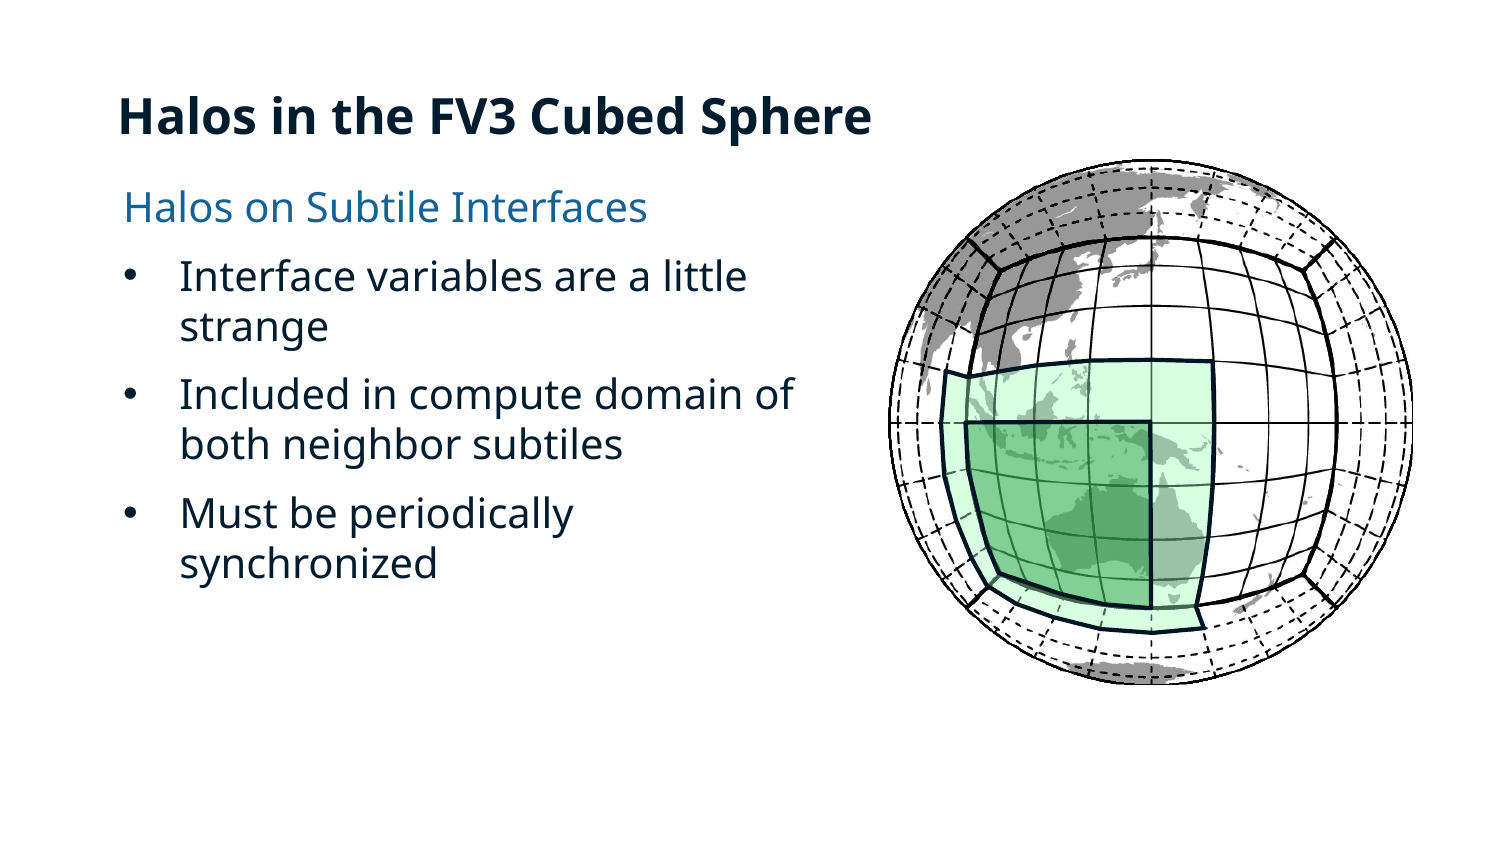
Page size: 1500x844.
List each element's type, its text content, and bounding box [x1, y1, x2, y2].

text_box Halos on Subtile Interfaces Interface variables are a little strange Included in compute domain of both neighbor subtiles Must be periodically synchronized [108, 173, 834, 709]
text_box Halos in the FV3 Cubed Sphere [103, 83, 1397, 208]
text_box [888, 159, 1414, 685]
